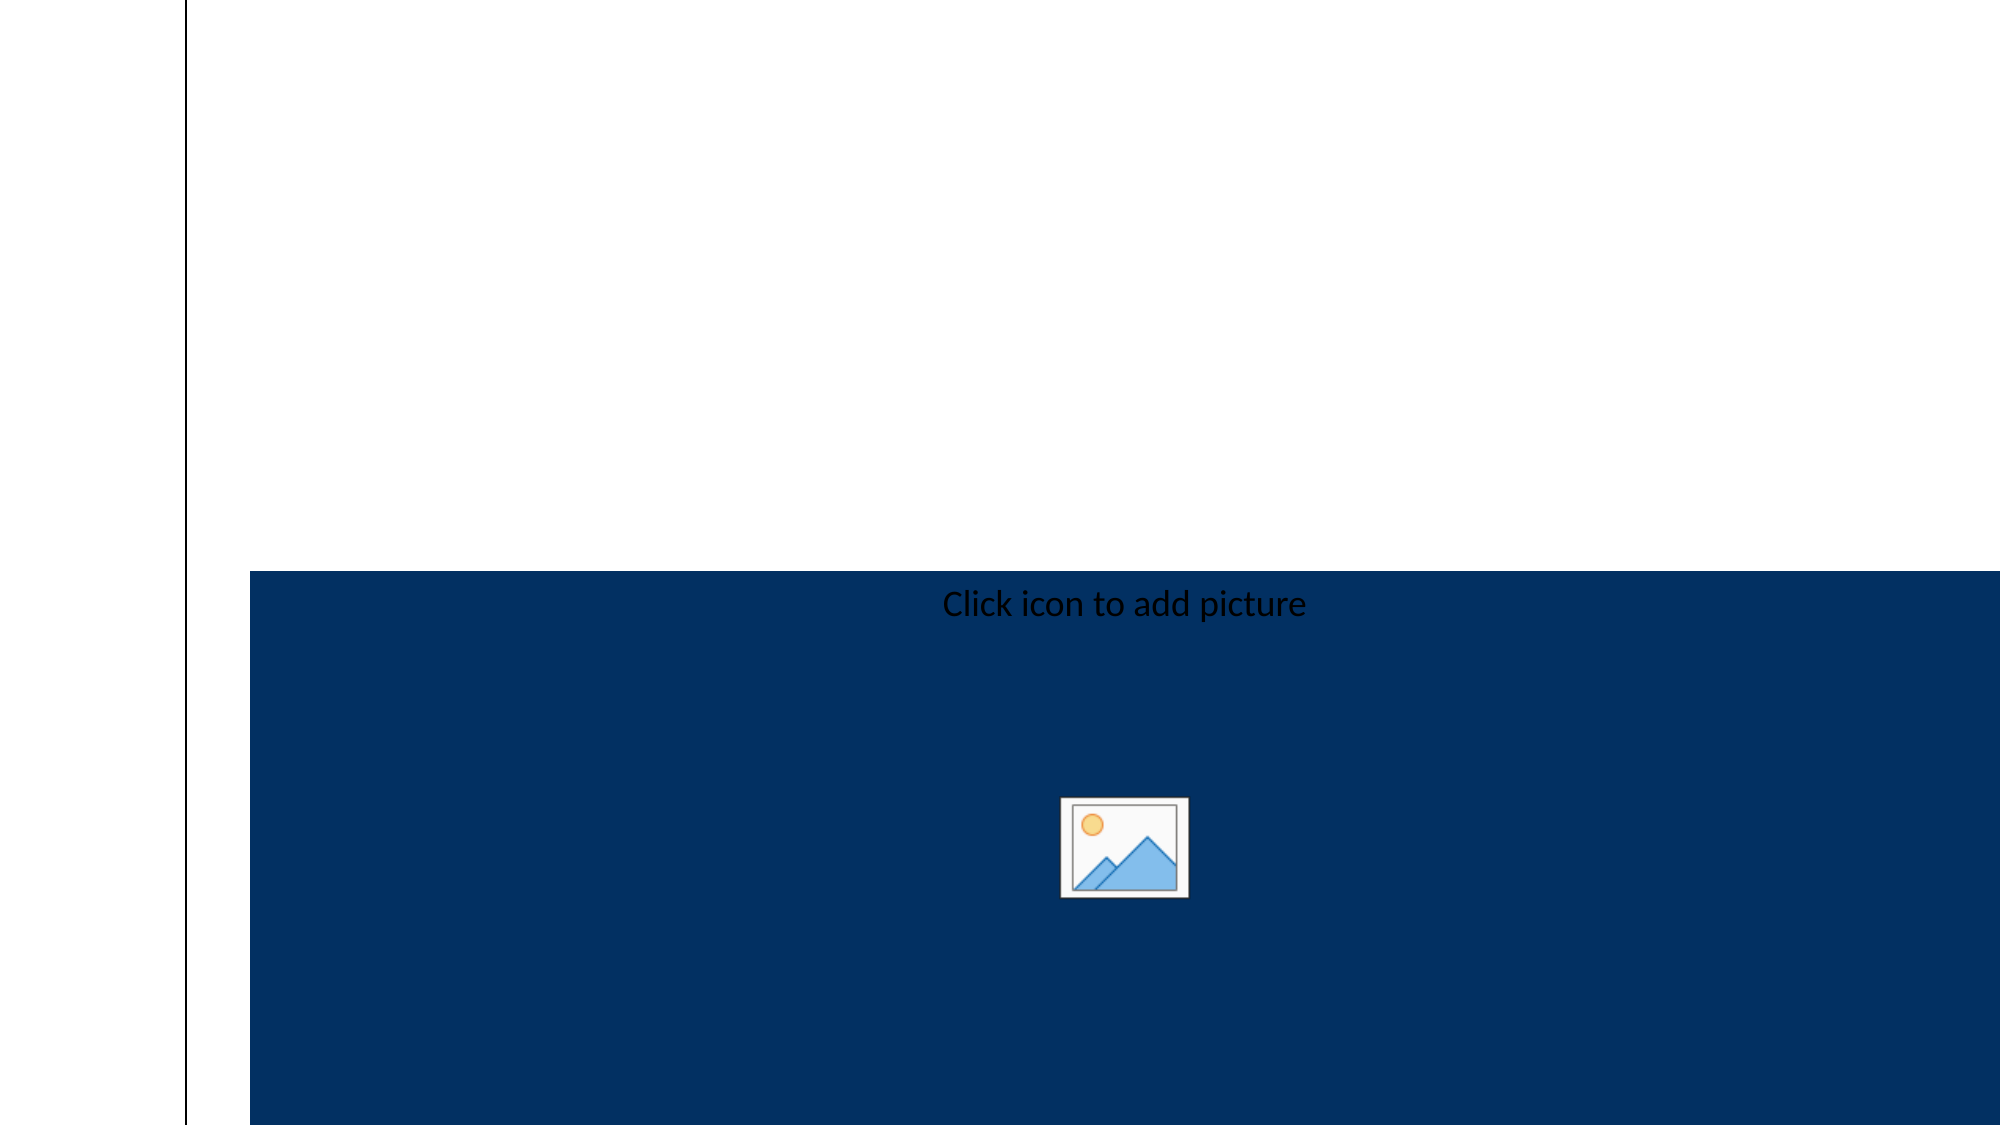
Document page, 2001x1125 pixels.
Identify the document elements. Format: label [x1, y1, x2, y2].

picture [249, 571, 2000, 1125]
